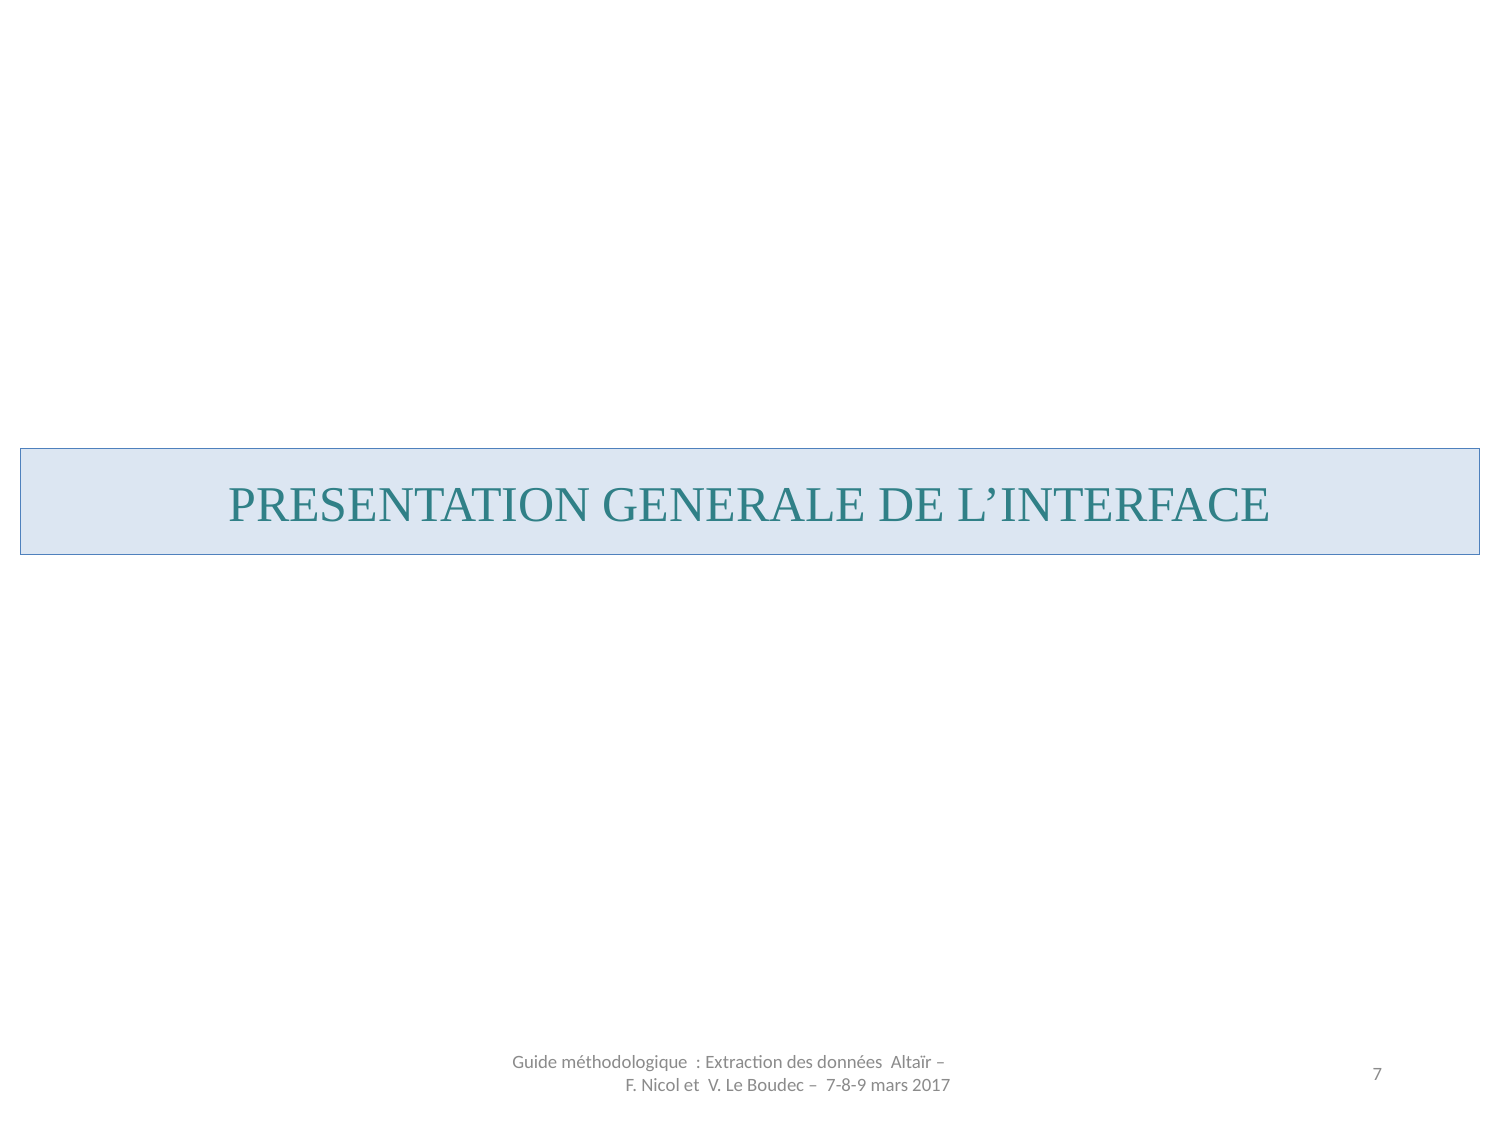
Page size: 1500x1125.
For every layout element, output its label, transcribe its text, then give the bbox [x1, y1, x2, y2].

text_box PRESENTATION GENERALE DE L’INTERFACE [20, 448, 1480, 555]
text_box Guide méthodologique : Extraction des données Altaïr – F. Nicol et V. Le Boudec – 7-8-9 mars 2017 [496, 1042, 1003, 1103]
text_box <numéro> [1059, 1042, 1397, 1103]
